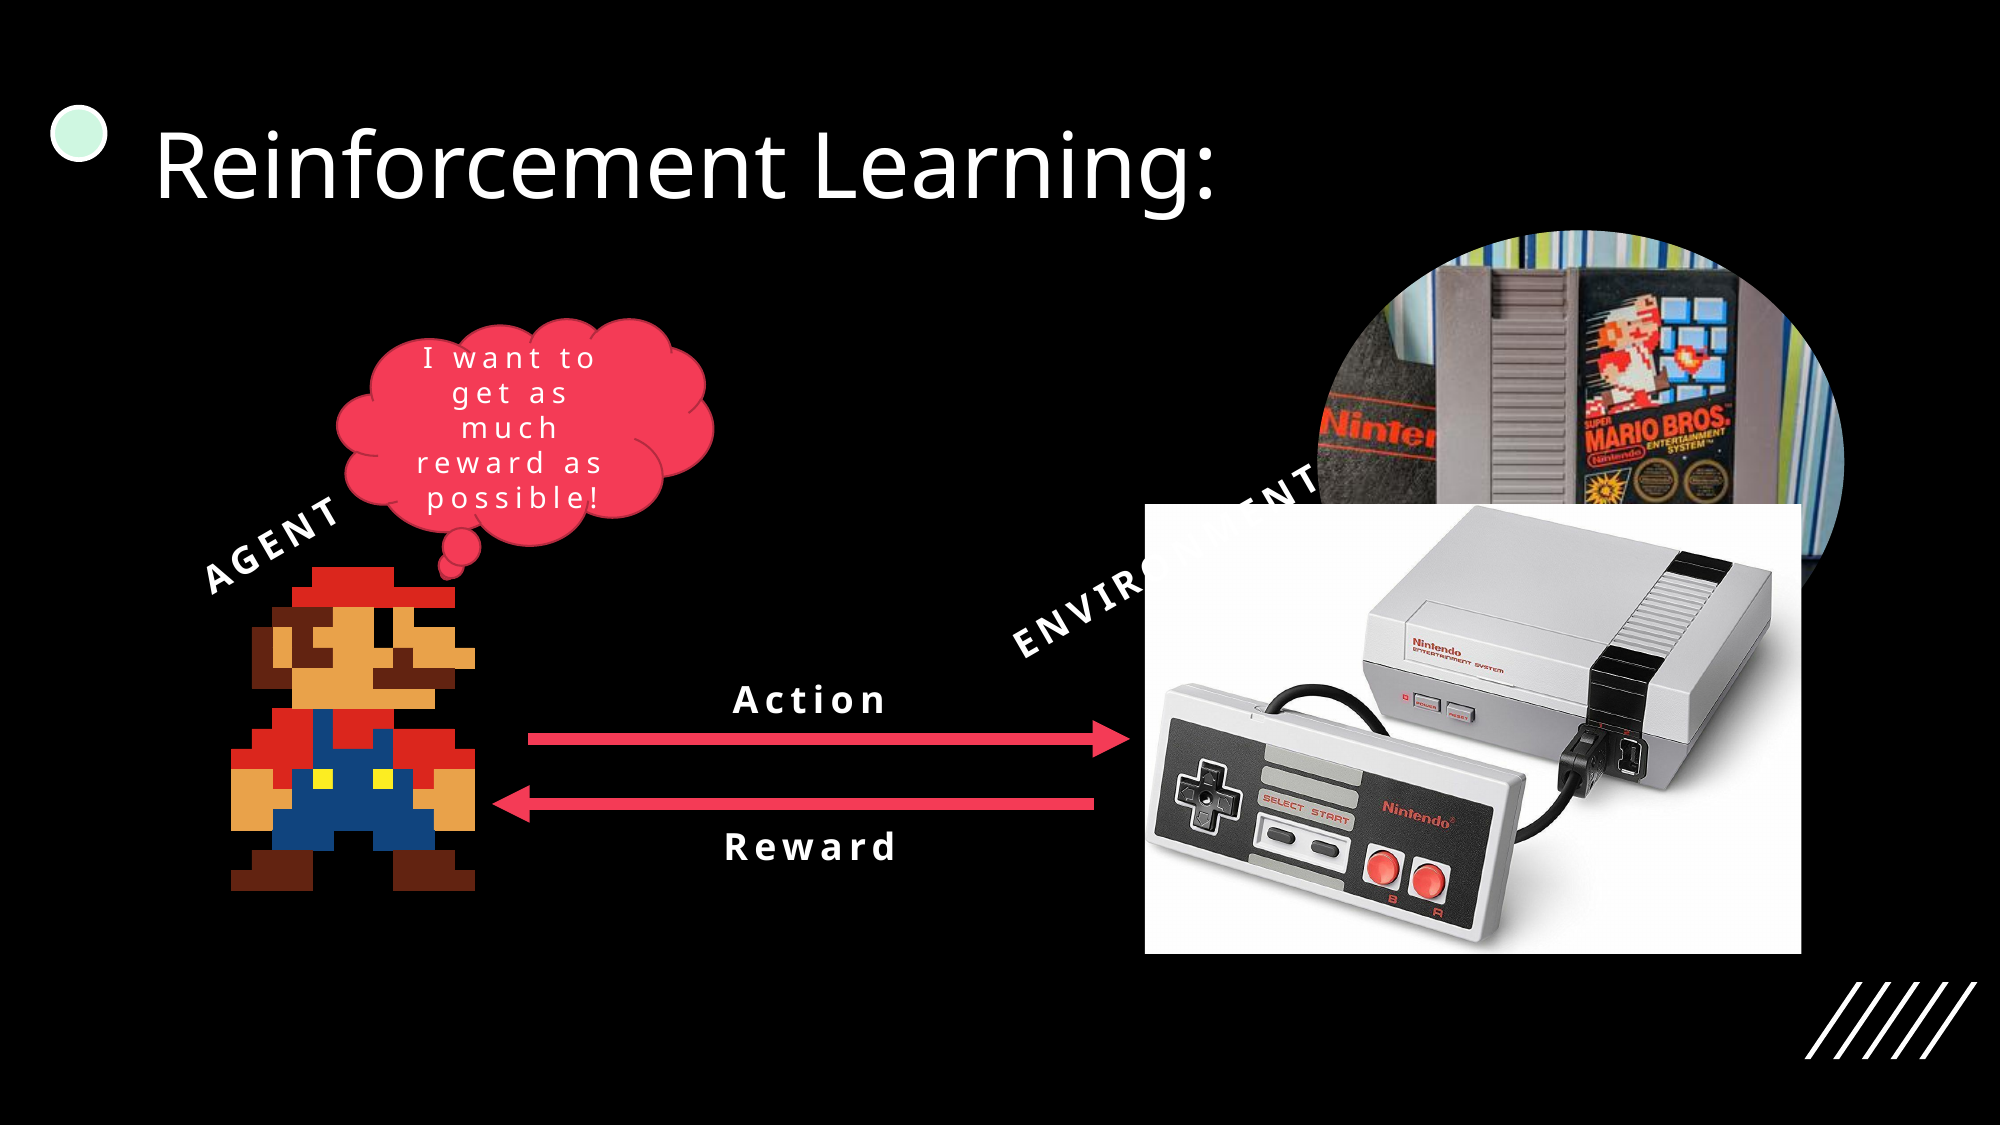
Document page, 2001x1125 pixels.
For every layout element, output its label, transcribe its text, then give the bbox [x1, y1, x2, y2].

text_box AGENT [177, 473, 364, 616]
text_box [231, 567, 475, 891]
picture [1317, 230, 1845, 694]
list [1144, 504, 1802, 954]
text_box ENVIRONMENT [987, 538, 1144, 681]
text_box Action [717, 668, 900, 729]
text_box I want to get as much reward as possible! [335, 318, 715, 567]
text_box Reward [708, 815, 911, 876]
title Reinforcement Learning: [137, 59, 1863, 278]
text_box ENVIRONMENT [1204, 440, 1317, 504]
